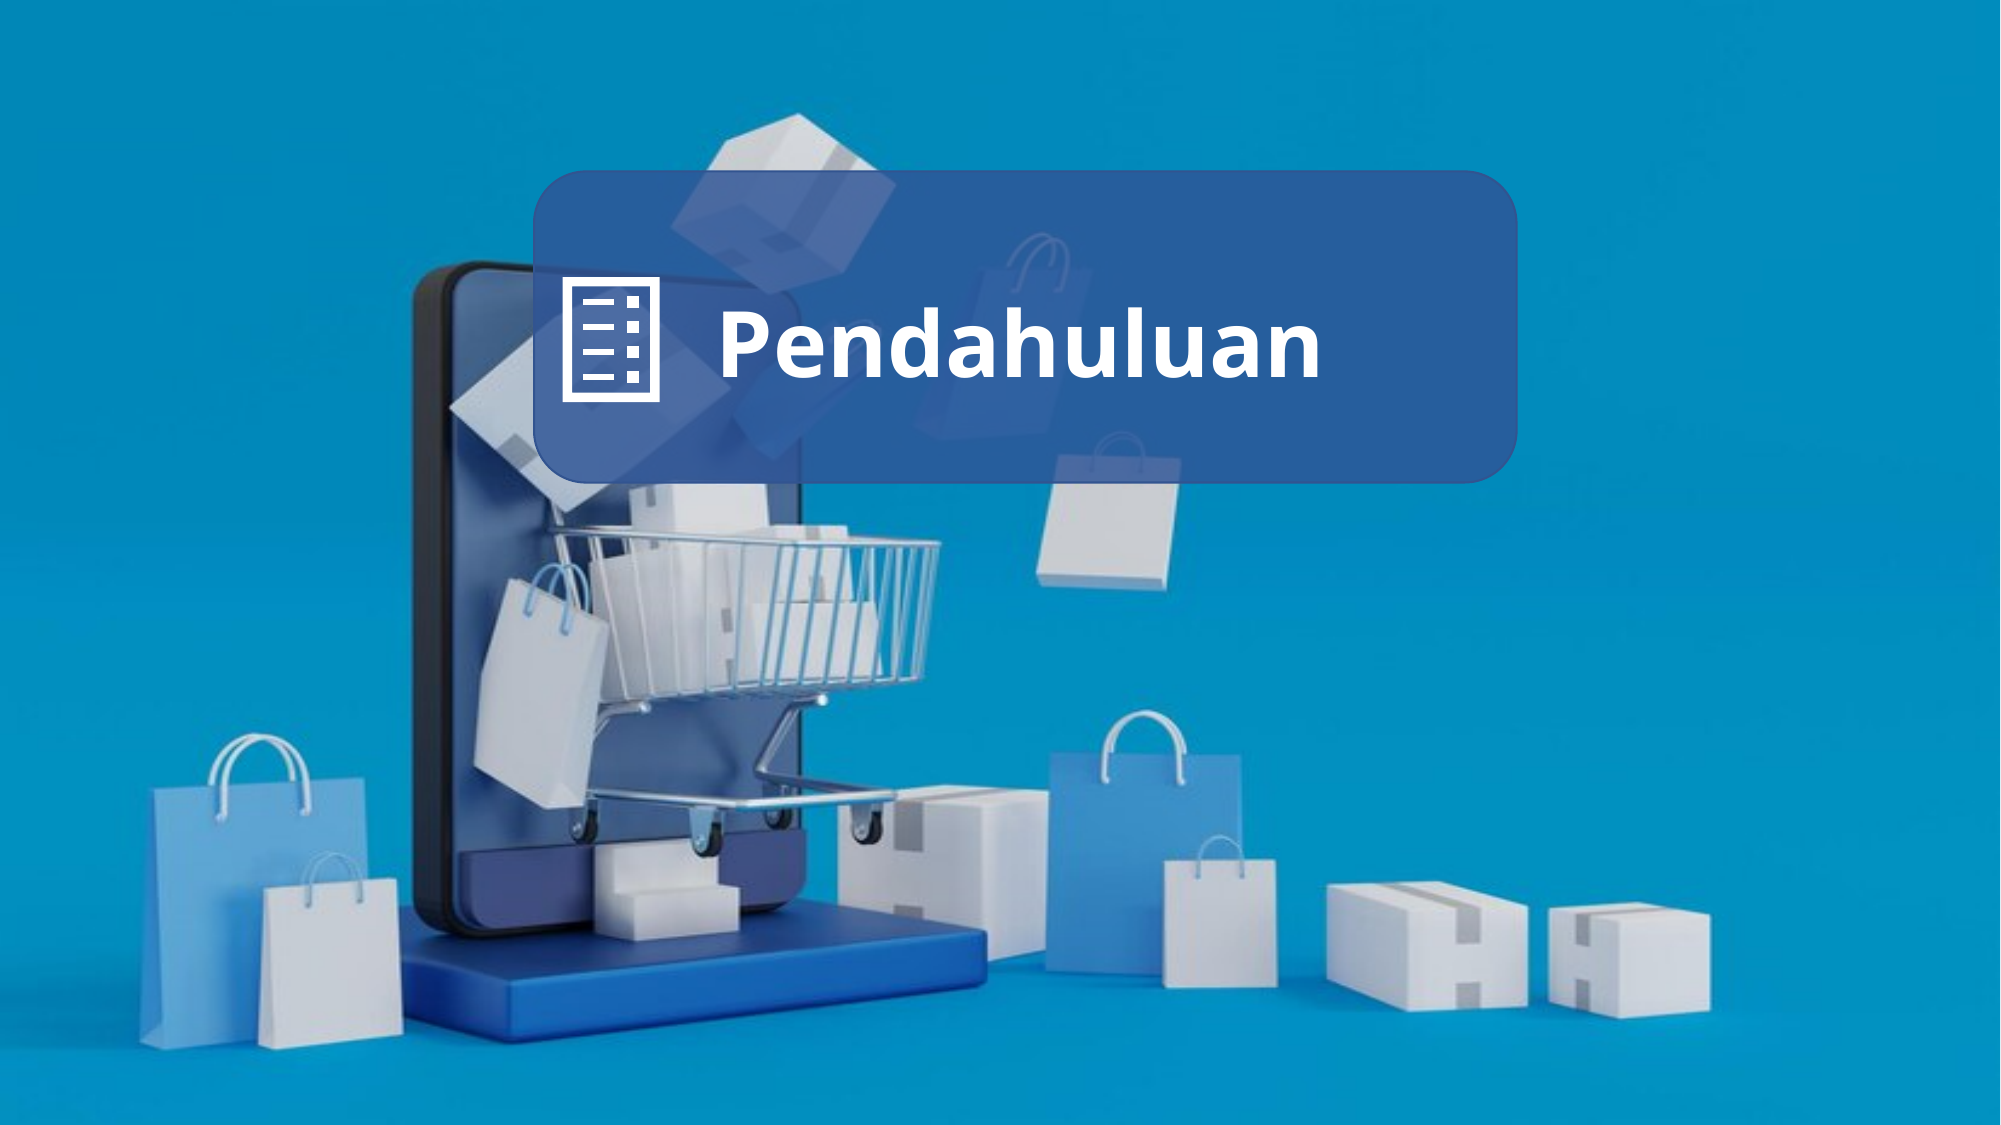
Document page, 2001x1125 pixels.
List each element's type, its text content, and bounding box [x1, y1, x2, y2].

text_box [626, 295, 640, 309]
picture [1035, 484, 1181, 593]
text_box [626, 370, 640, 384]
text_box [626, 320, 640, 334]
picture [1315, 880, 1532, 1013]
text_box [583, 348, 615, 356]
text_box Pendahuluan [533, 170, 1518, 484]
picture [705, 113, 879, 170]
picture [1537, 901, 1712, 1021]
text_box [562, 277, 660, 403]
text_box [583, 298, 615, 306]
text_box [626, 345, 640, 359]
picture [1331, 995, 1343, 999]
picture [137, 259, 1313, 1051]
text_box [583, 323, 615, 331]
text_box [583, 373, 615, 381]
